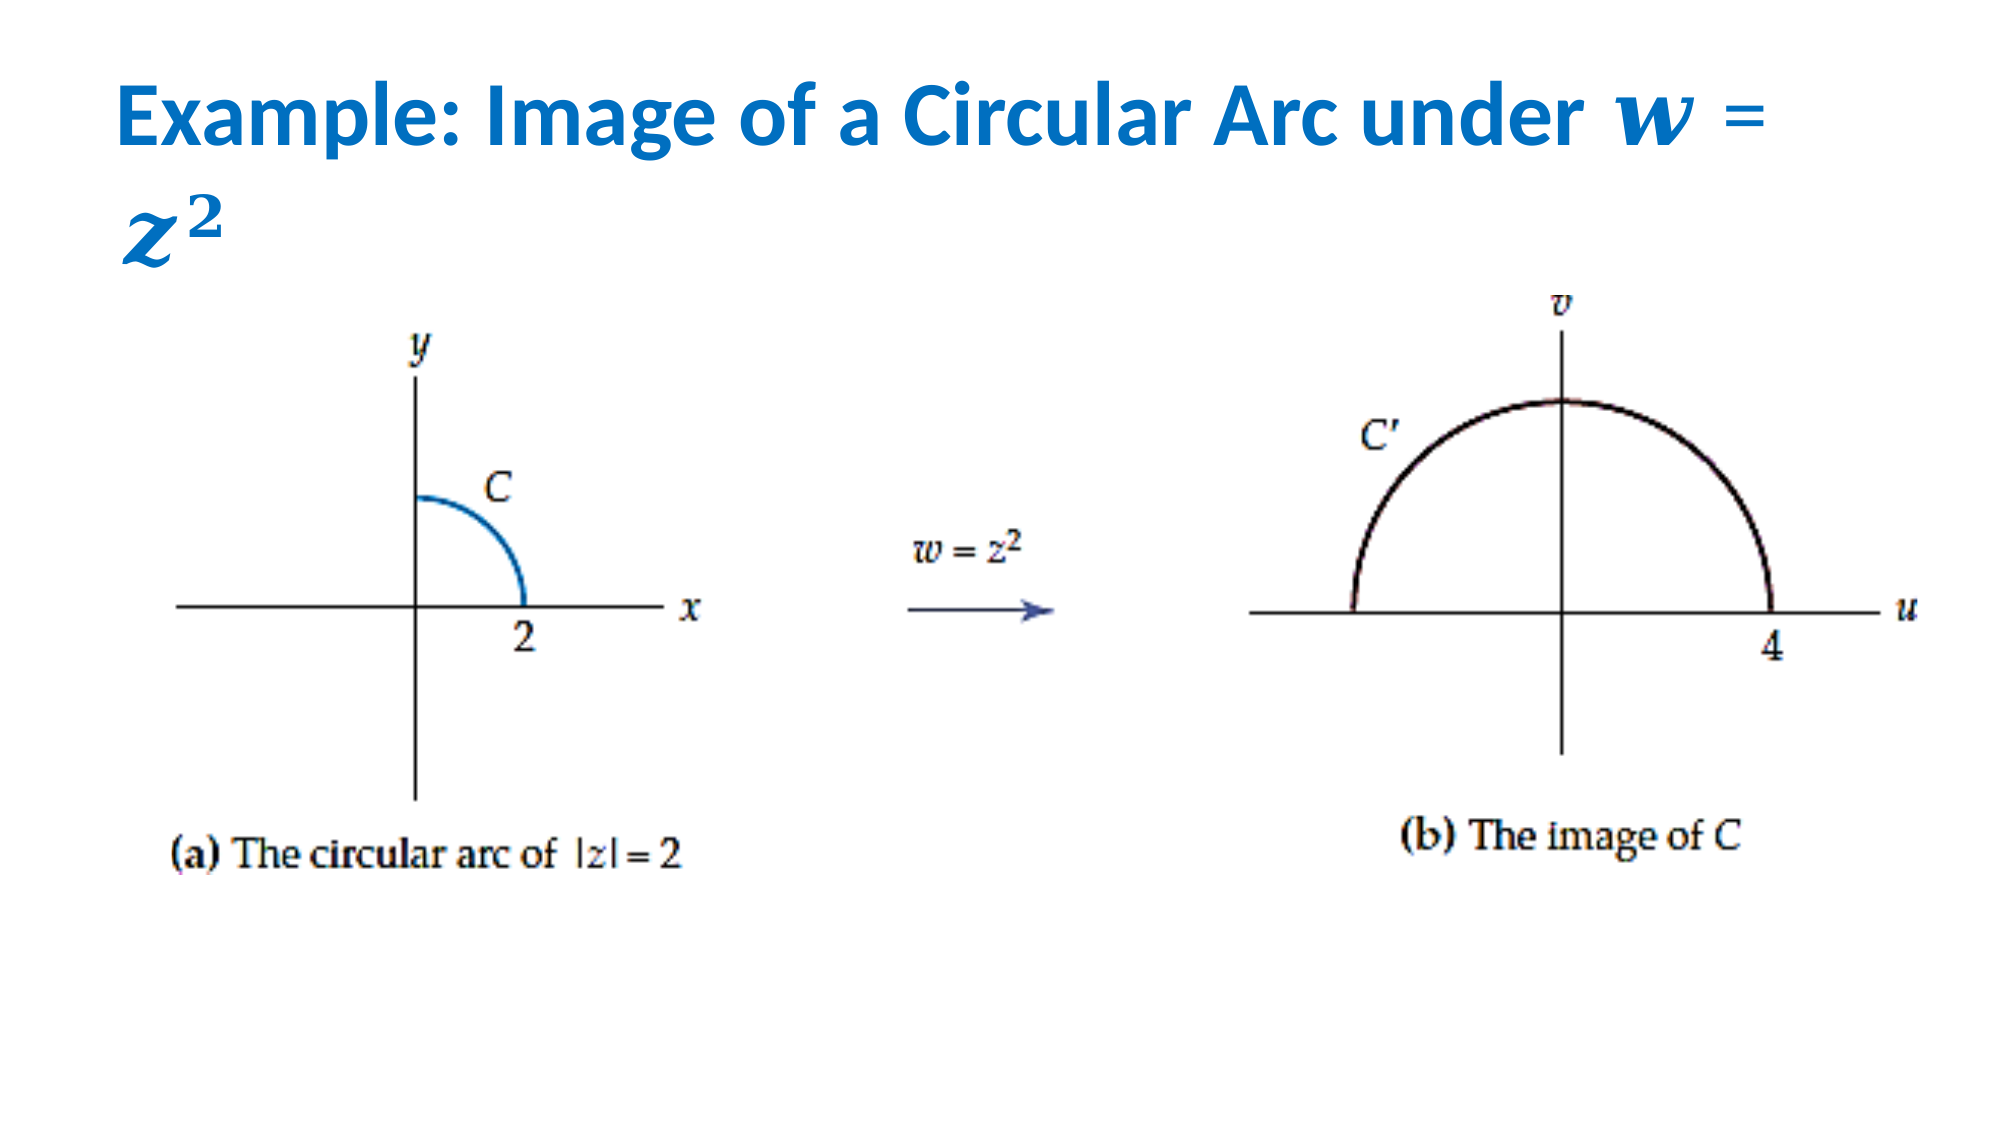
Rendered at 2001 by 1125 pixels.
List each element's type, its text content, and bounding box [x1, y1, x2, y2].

title Example: Image of a Circular Arc under 𝒘 = 𝒛𝟐 [113, 52, 1889, 285]
text_box [171, 295, 1918, 875]
